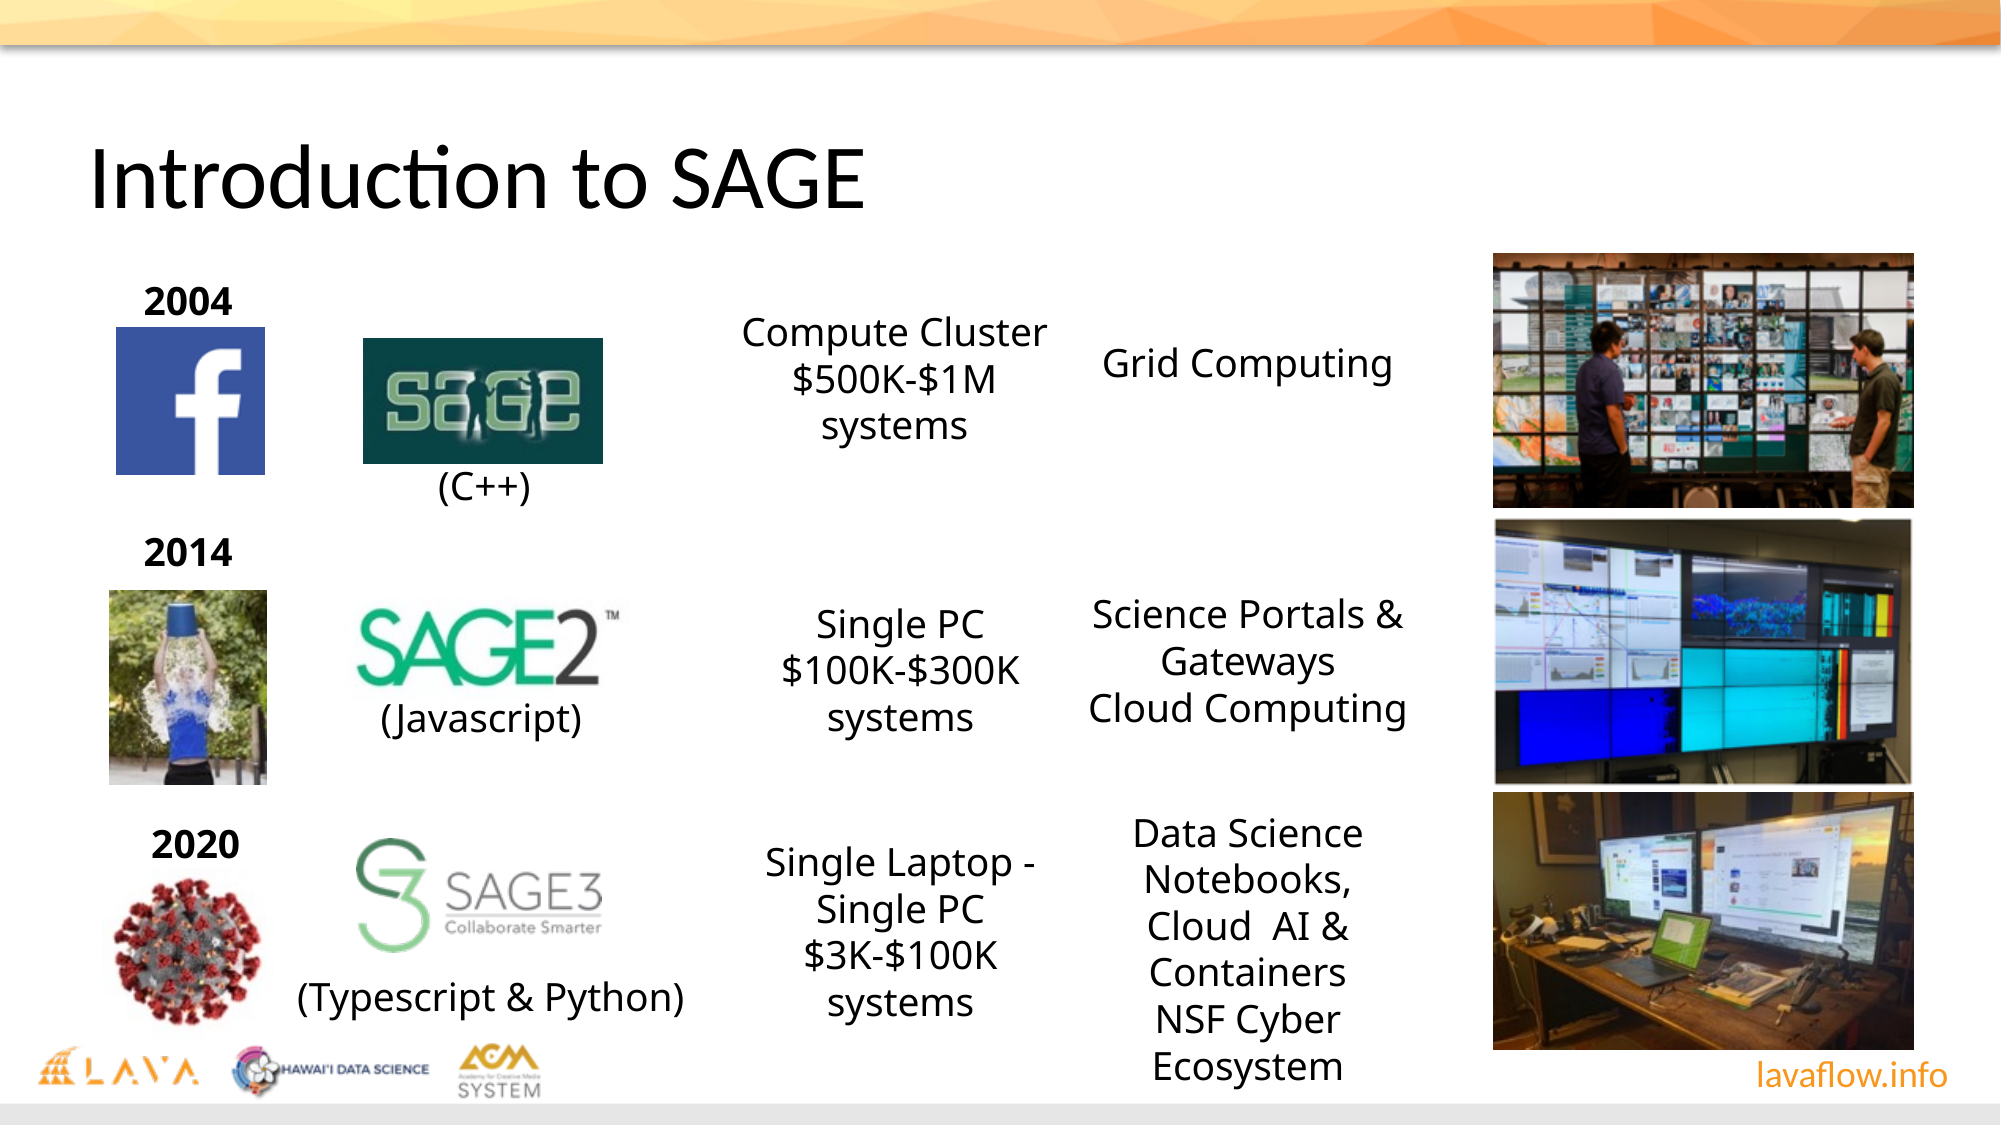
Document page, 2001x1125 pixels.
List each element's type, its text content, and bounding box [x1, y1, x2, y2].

picture [108, 590, 267, 785]
picture [455, 1042, 544, 1100]
text_box Single PC $100K-$300K systems [717, 579, 1084, 661]
picture [1492, 517, 1914, 787]
picture [36, 1042, 202, 1088]
picture [1492, 792, 1914, 1050]
title Introduction to SAGE [68, 97, 1932, 223]
picture [227, 1042, 433, 1100]
picture [1492, 253, 1914, 508]
picture [0, 0, 2000, 45]
text_box 2020 [76, 799, 316, 881]
text_box (C++) [301, 441, 667, 523]
text_box Science Portals & Gateways Cloud Computing [1065, 570, 1431, 652]
text_box Single Laptop - Single PC $3K-$100K systems [717, 818, 1084, 900]
text_box Grid Computing [1065, 318, 1431, 400]
text_box 2004 [68, 256, 308, 338]
text_box 2014 [68, 507, 308, 589]
picture [328, 574, 630, 723]
picture [356, 837, 603, 953]
picture [102, 868, 274, 1040]
text_box (Javascript) [298, 674, 664, 756]
text_box (Typescript & Python) [278, 952, 733, 1034]
picture [362, 338, 603, 464]
picture [116, 326, 265, 475]
text_box Data Science Notebooks, Cloud AI & Containers NSF Cyber Ecosystem [1065, 788, 1431, 870]
text_box Compute Cluster $500K-$1M systems [711, 287, 1078, 369]
